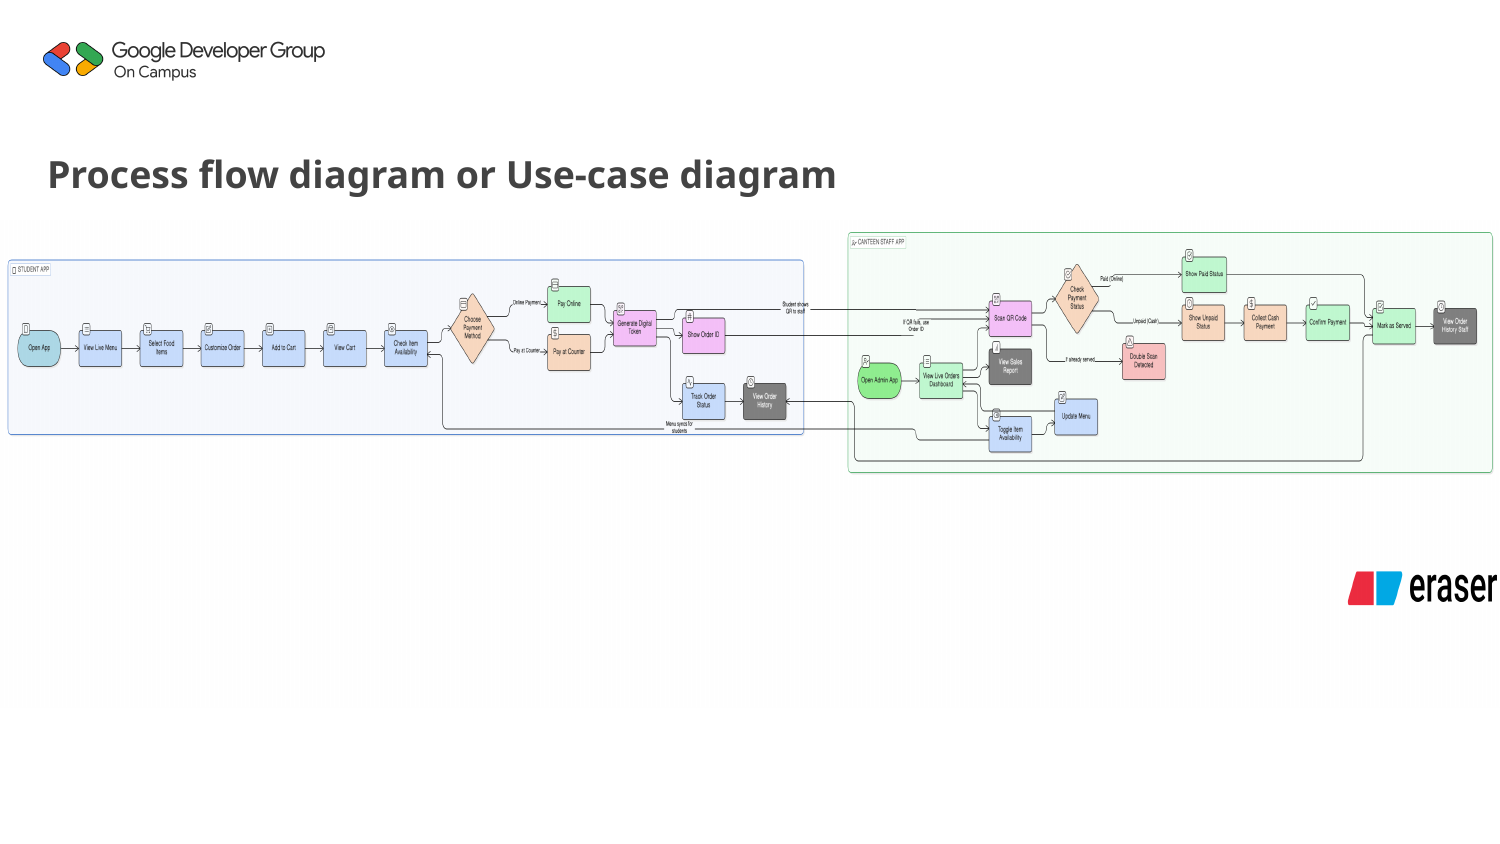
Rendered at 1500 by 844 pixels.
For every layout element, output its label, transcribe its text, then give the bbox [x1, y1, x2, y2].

picture [0, 220, 1500, 708]
picture [25, 28, 327, 83]
text_box Process flow diagram or Use-case diagram [32, 136, 1472, 218]
